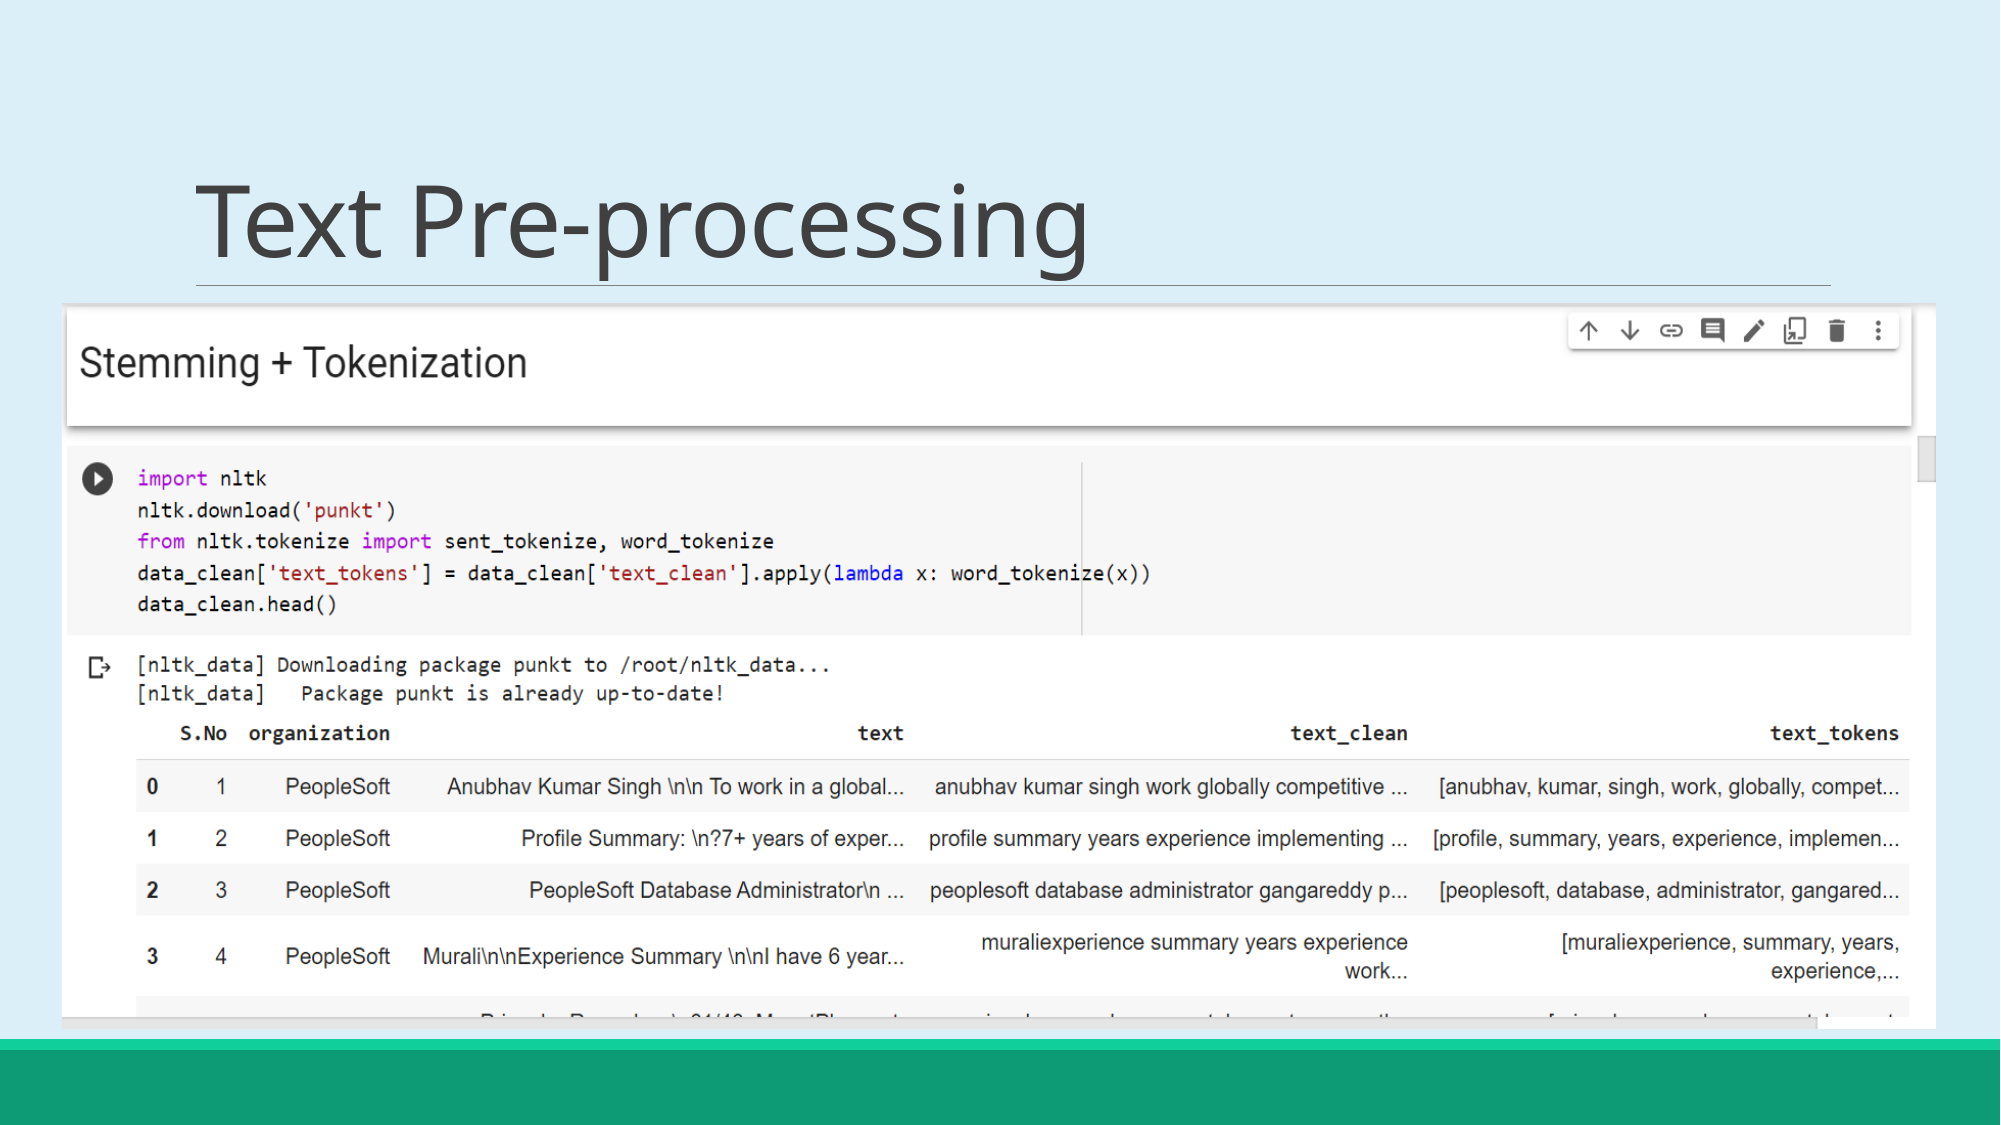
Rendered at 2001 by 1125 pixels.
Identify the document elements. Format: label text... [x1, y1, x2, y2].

title Text Pre-processing [180, 47, 1830, 285]
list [61, 302, 1937, 1029]
